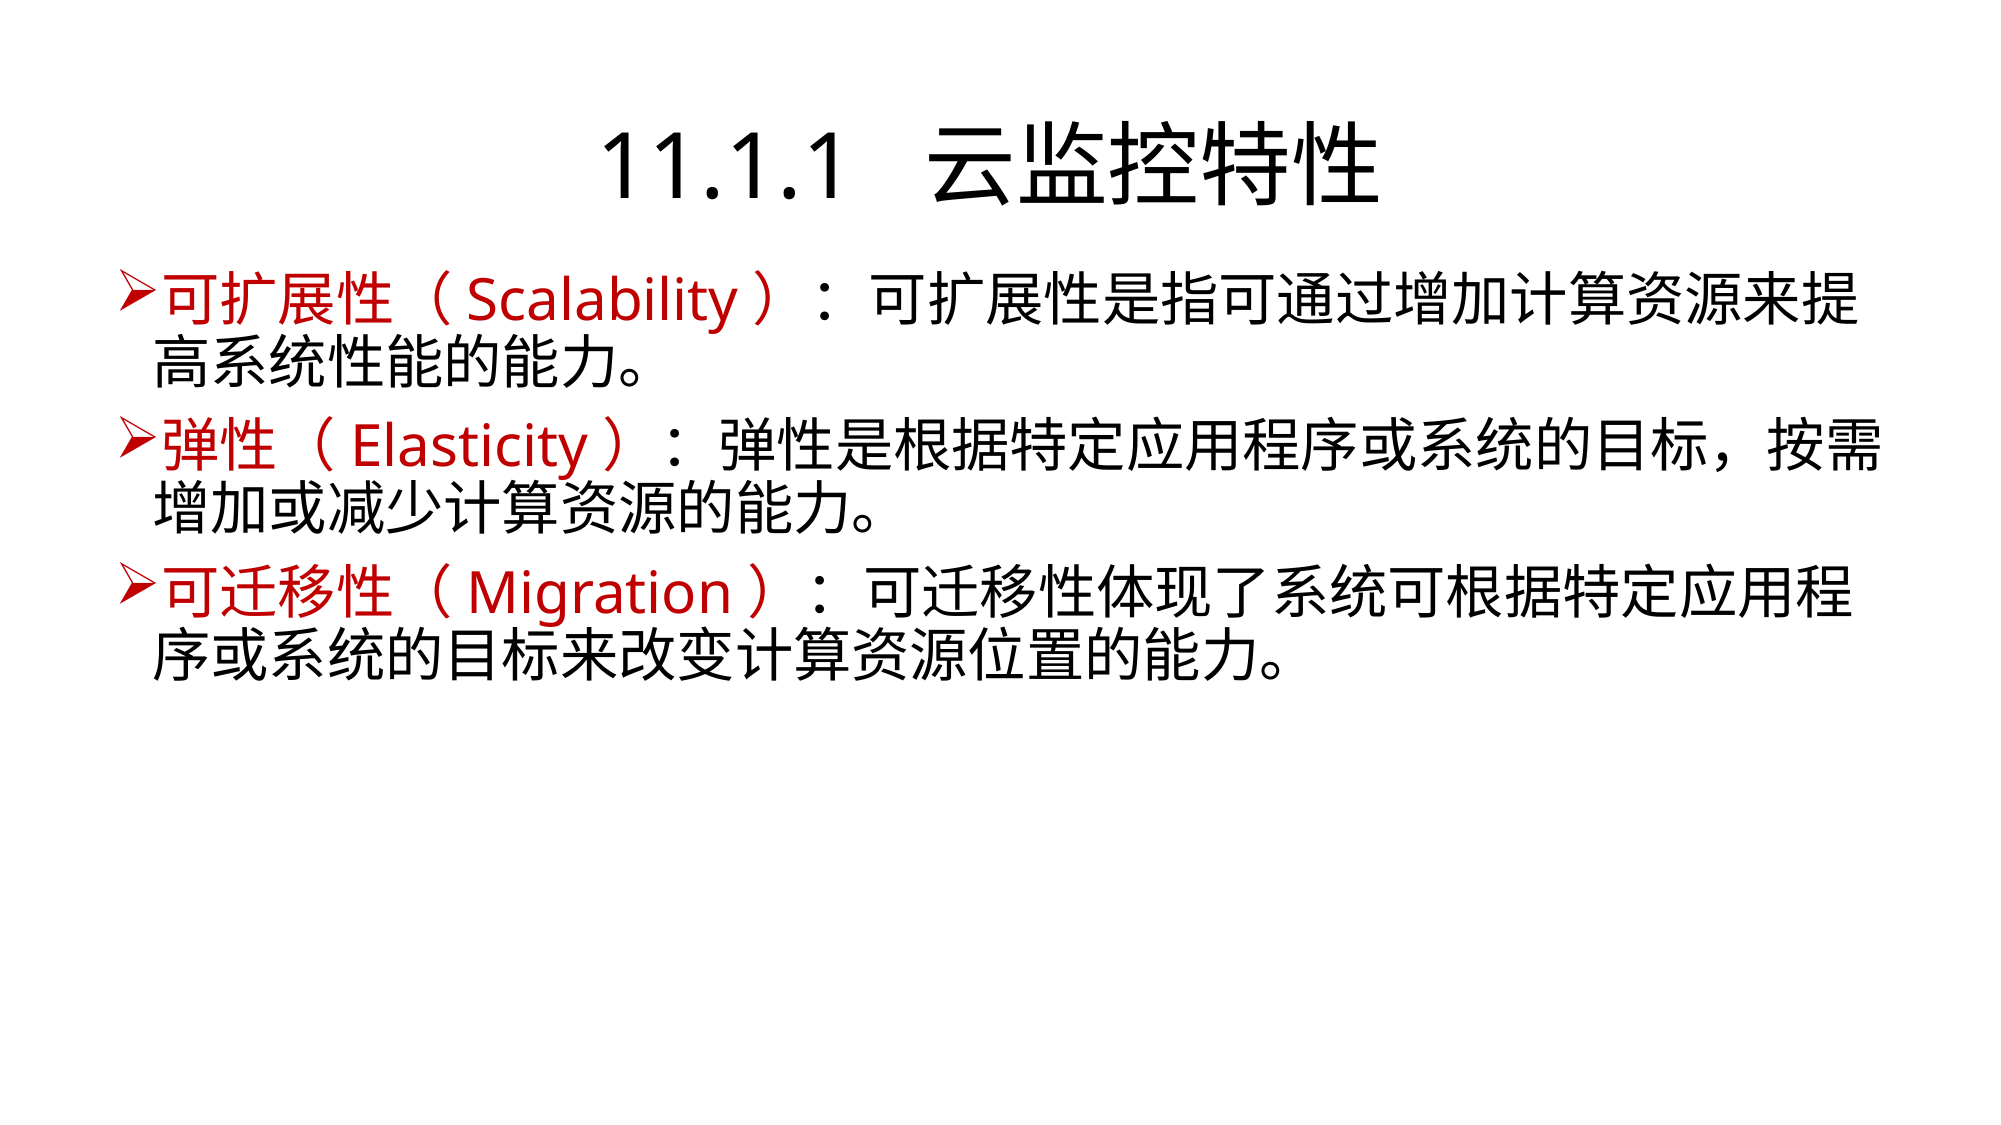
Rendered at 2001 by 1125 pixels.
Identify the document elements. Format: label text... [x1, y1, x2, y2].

title 11.1.1 云监控特性 [137, 59, 1863, 262]
list 可扩展性（Scalability）：可扩展性是指可通过增加计算资源来提高系统性能的能力。 弹性（Elasticity）：弹性是根据特定应用程序或系统的目标，按需增加或减少计算资源的能力。 可迁移性（Migration）：可迁移性体现了系统可根据特定应用程序或系统的目标来改变计算资源位置的能力。 [99, 262, 1900, 1035]
